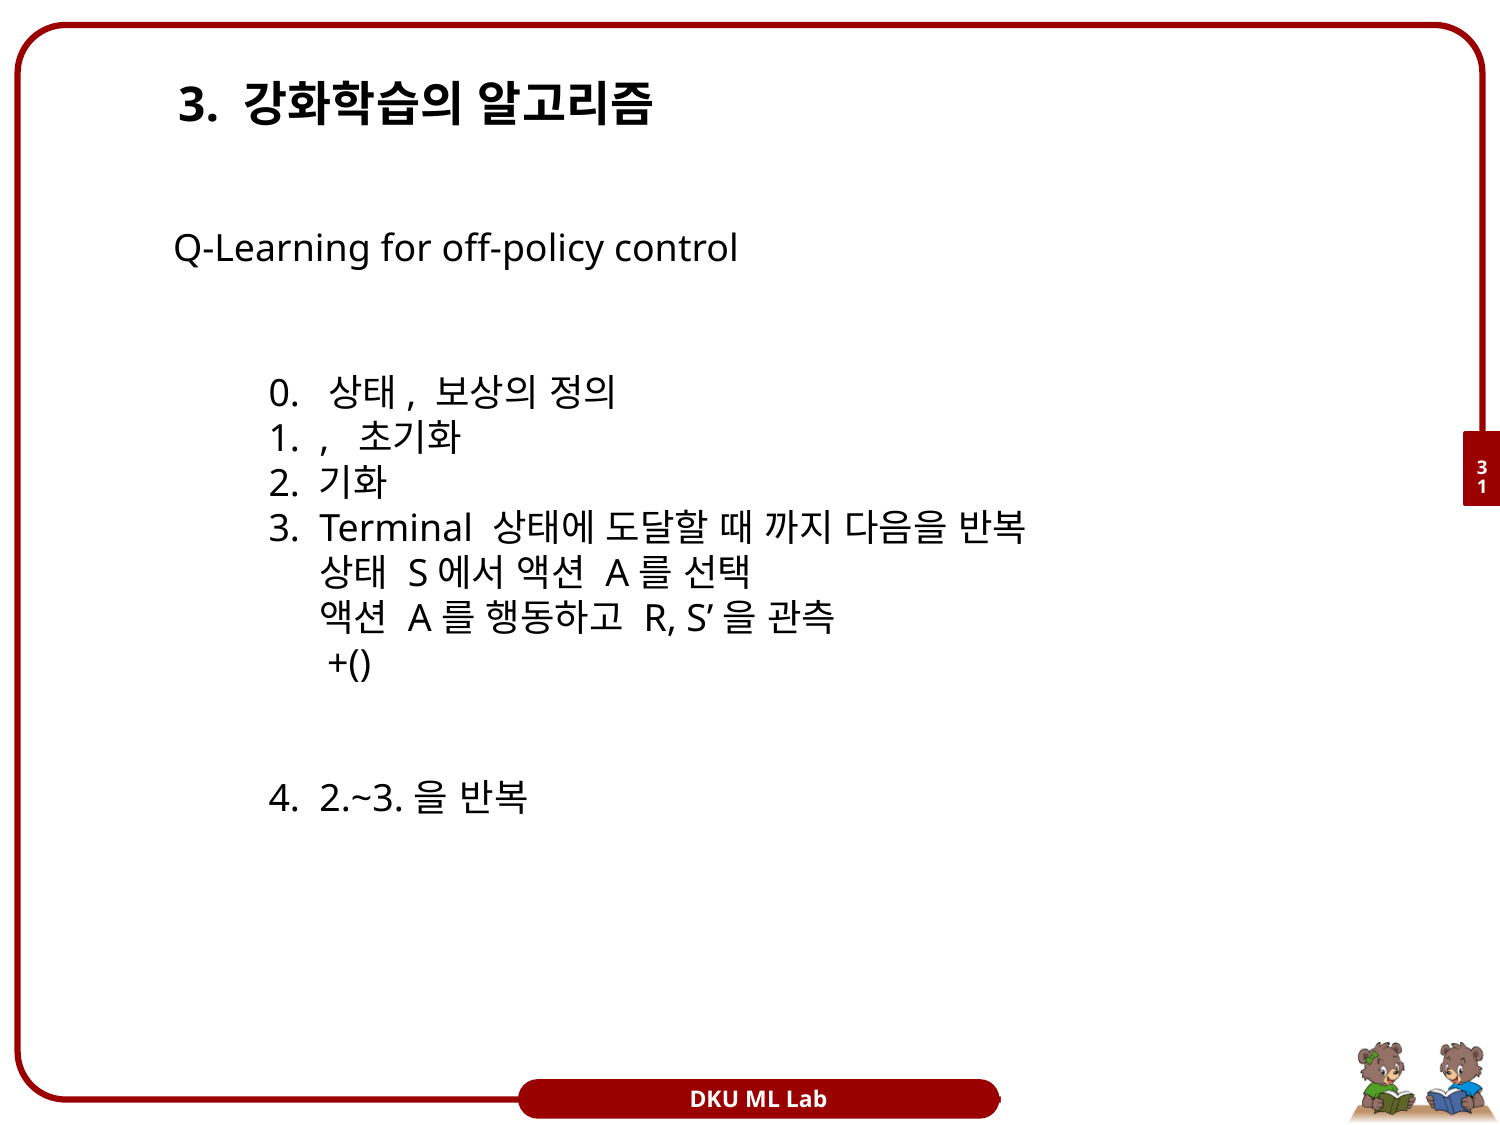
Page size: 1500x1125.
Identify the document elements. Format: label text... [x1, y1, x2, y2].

picture [1347, 1042, 1500, 1125]
text_box Q-Learning for off-policy control [173, 224, 750, 270]
slide_number 31 [1461, 431, 1500, 505]
footer DKU ML Lab [521, 1076, 997, 1125]
title 3. 강화학습의 알고리즘 [163, 50, 750, 154]
